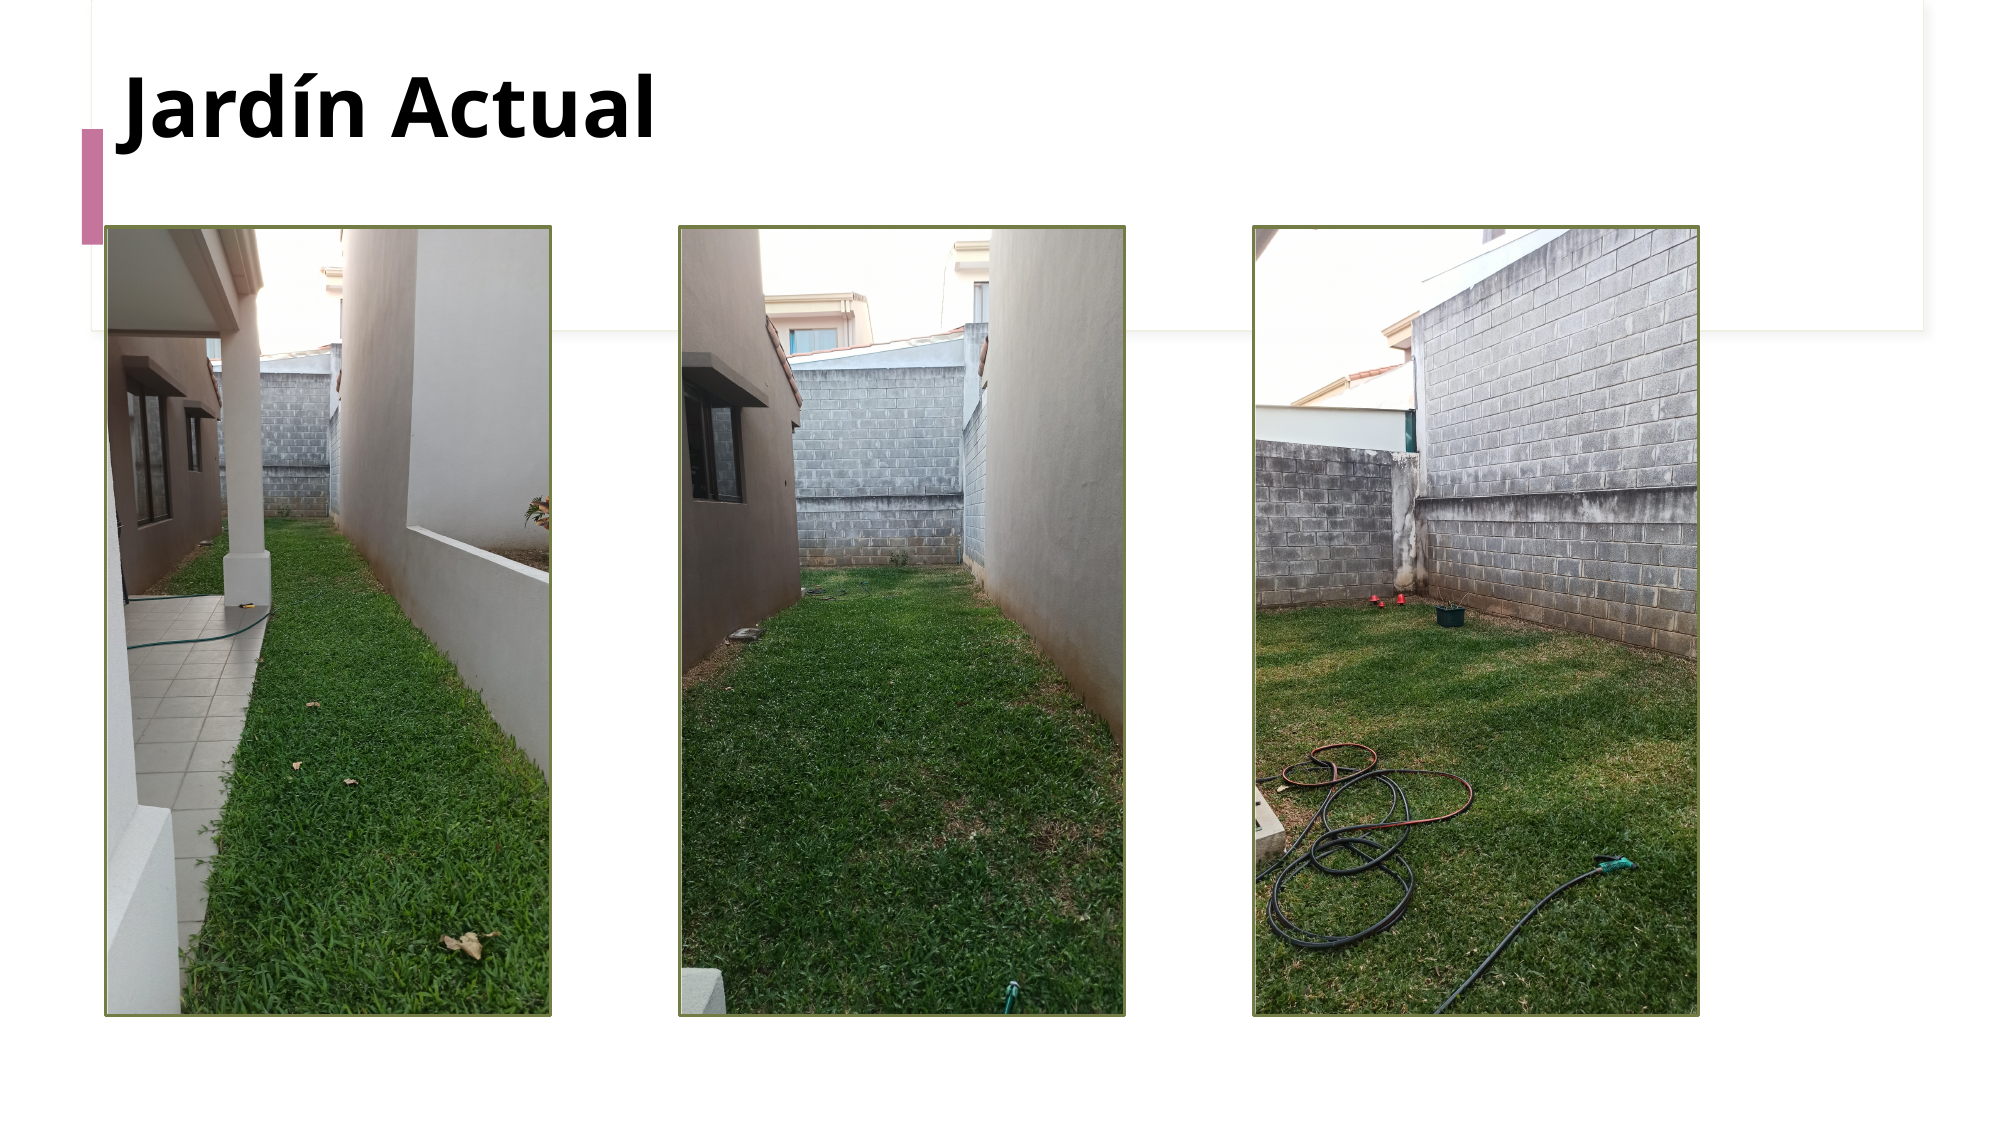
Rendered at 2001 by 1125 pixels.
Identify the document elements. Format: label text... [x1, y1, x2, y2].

picture [0, 230, 1870, 1014]
title Jardín Actual [107, 13, 1776, 208]
